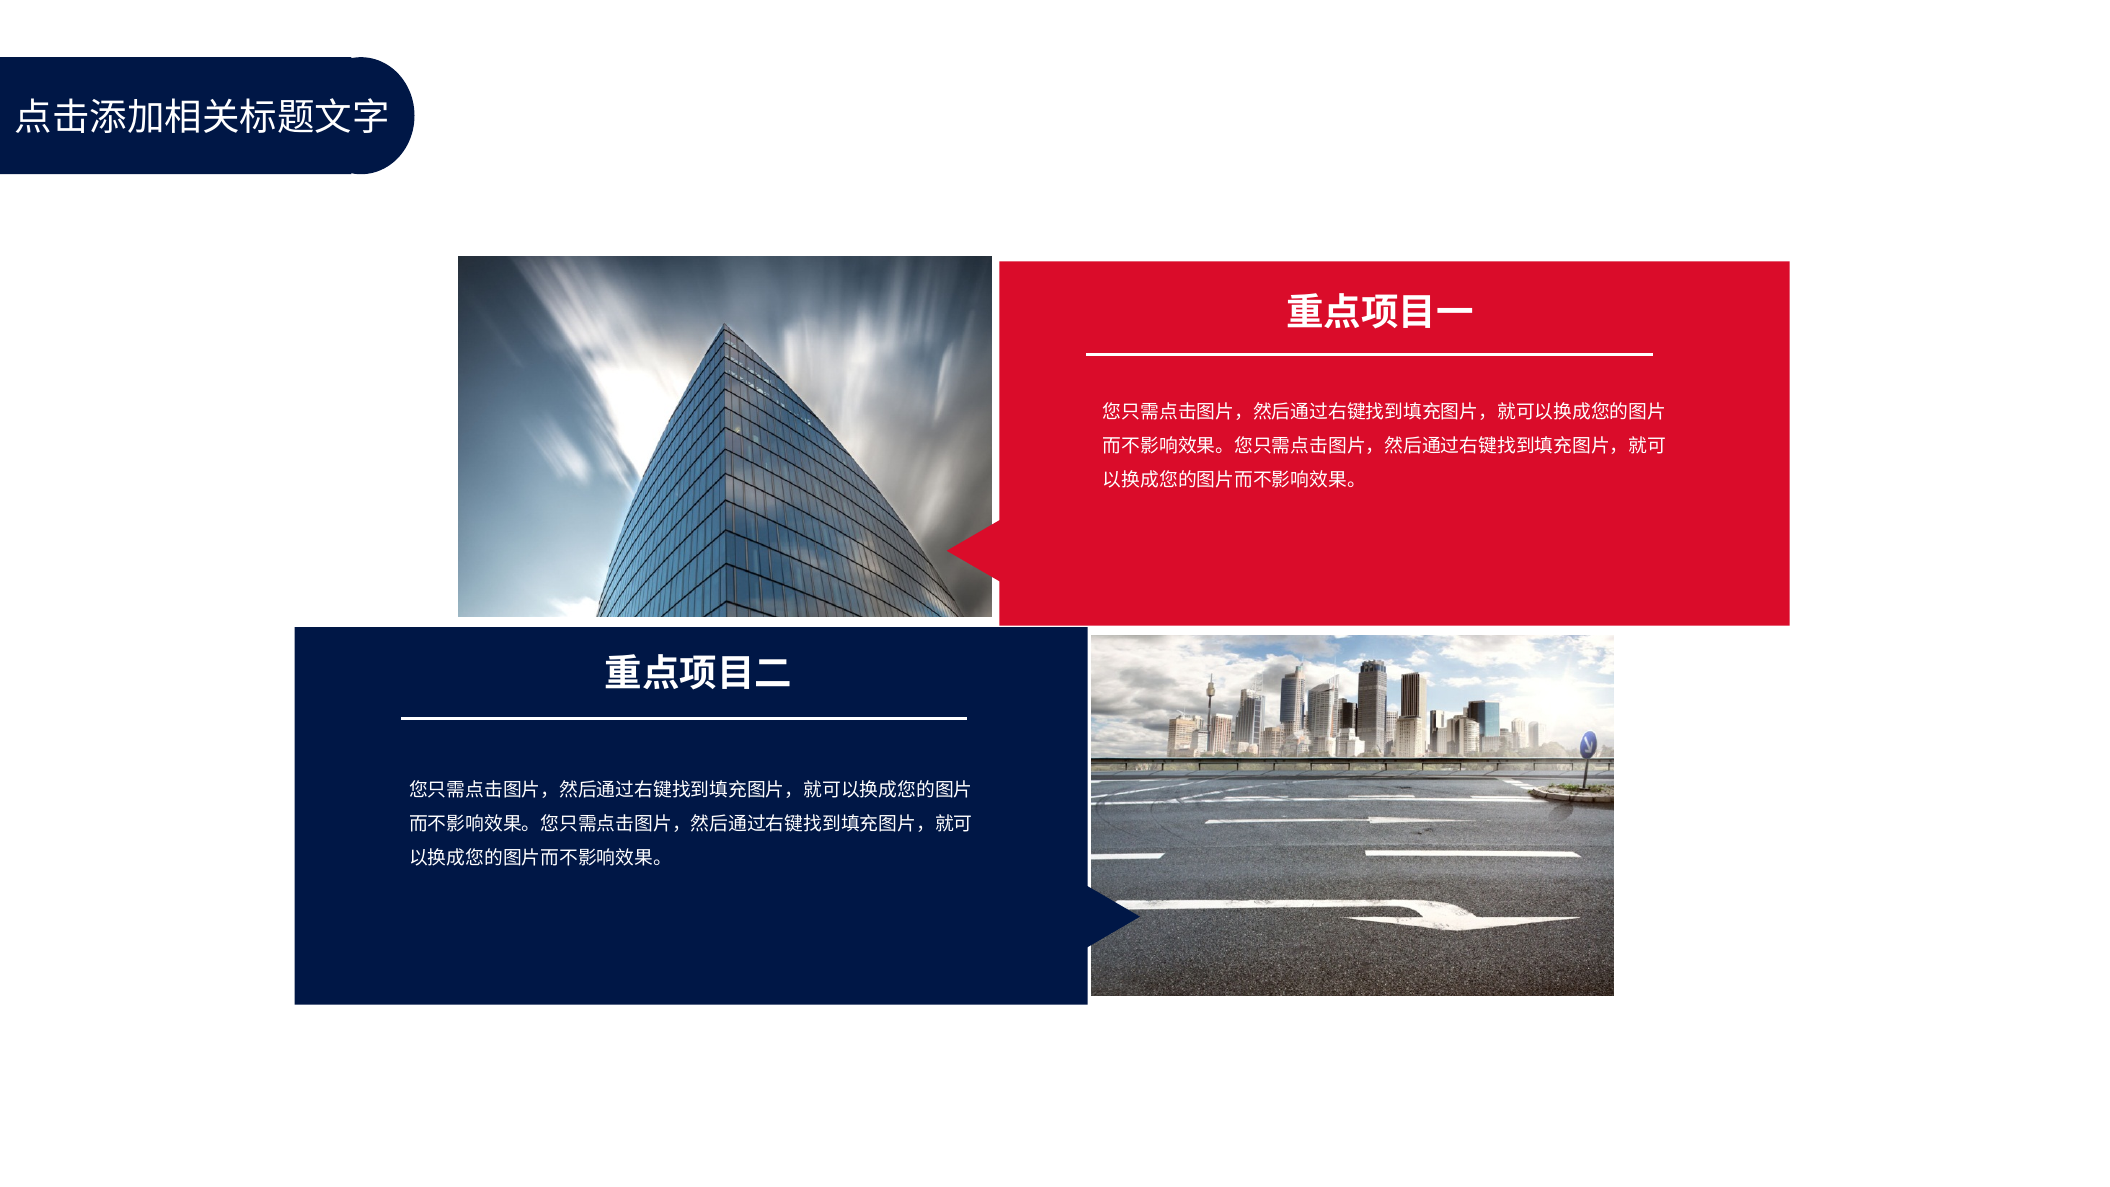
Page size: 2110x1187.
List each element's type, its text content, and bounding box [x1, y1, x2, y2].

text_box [294, 627, 1140, 1005]
text_box 点击添加相关标题文字 [0, 85, 415, 146]
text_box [946, 261, 1790, 626]
text_box [456, 254, 995, 620]
text_box [1140, 633, 1616, 999]
